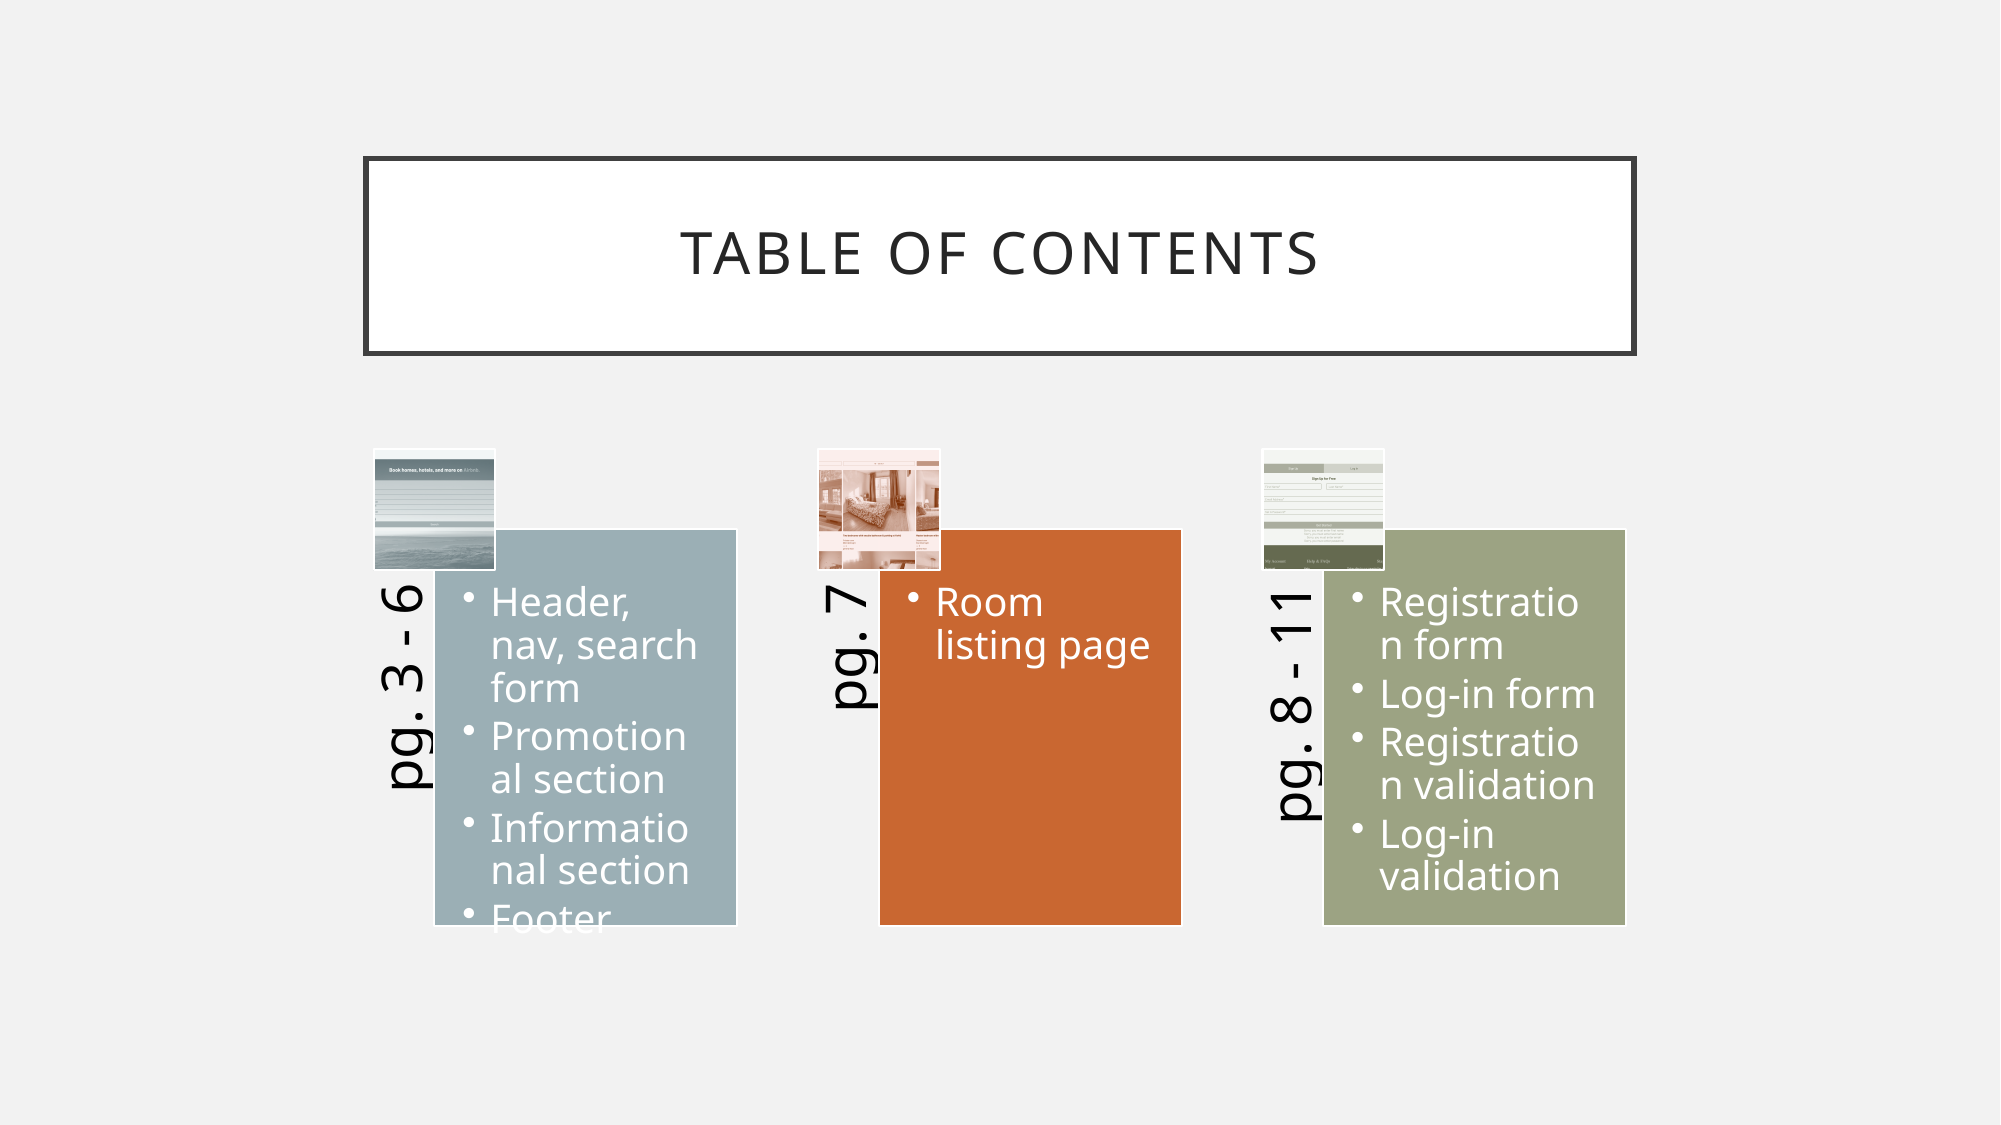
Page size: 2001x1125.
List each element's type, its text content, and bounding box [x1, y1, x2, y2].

title Table of contents [363, 156, 1637, 356]
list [365, 432, 1635, 942]
